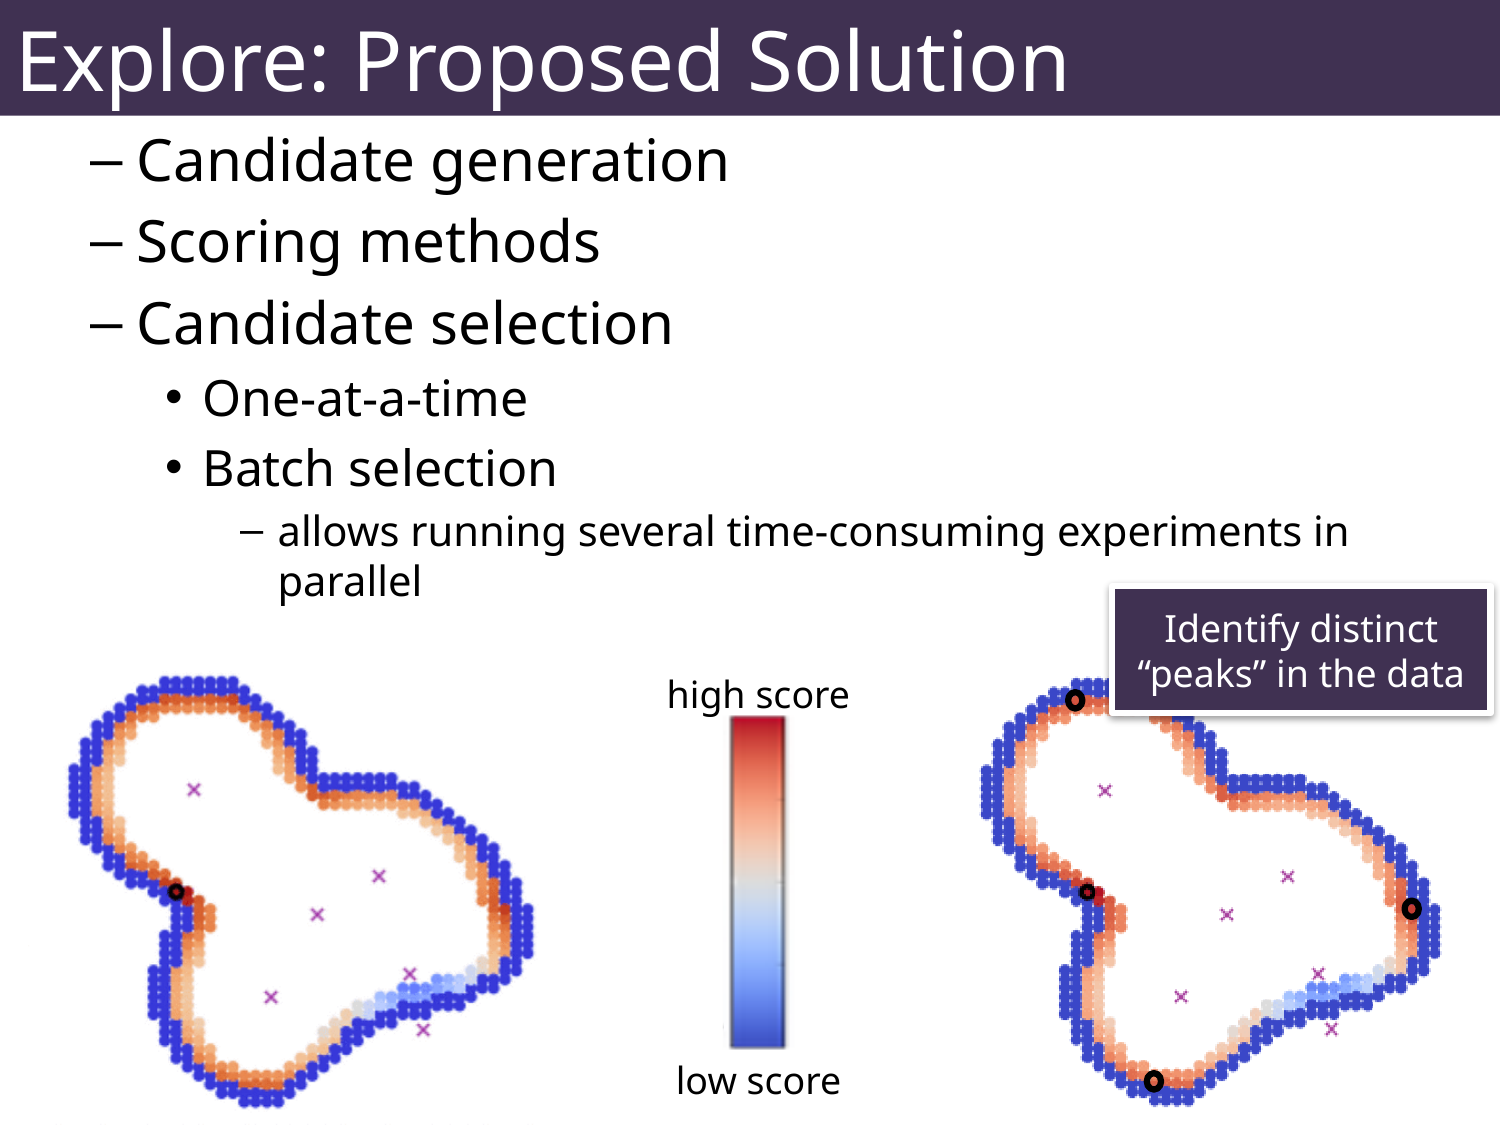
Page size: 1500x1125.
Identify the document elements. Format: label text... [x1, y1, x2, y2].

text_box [955, 651, 1472, 1123]
title Explore: Proposed Solution [0, 0, 1500, 115]
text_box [660, 663, 857, 1111]
text_box Identify distinct “peaks” in the data [1109, 583, 1494, 716]
picture [28, 648, 562, 1125]
list Candidate generation Scoring methods Candidate selection One-at-a-time Batch selection allows running several time-consuming experiments in parallel [0, 115, 1500, 1125]
